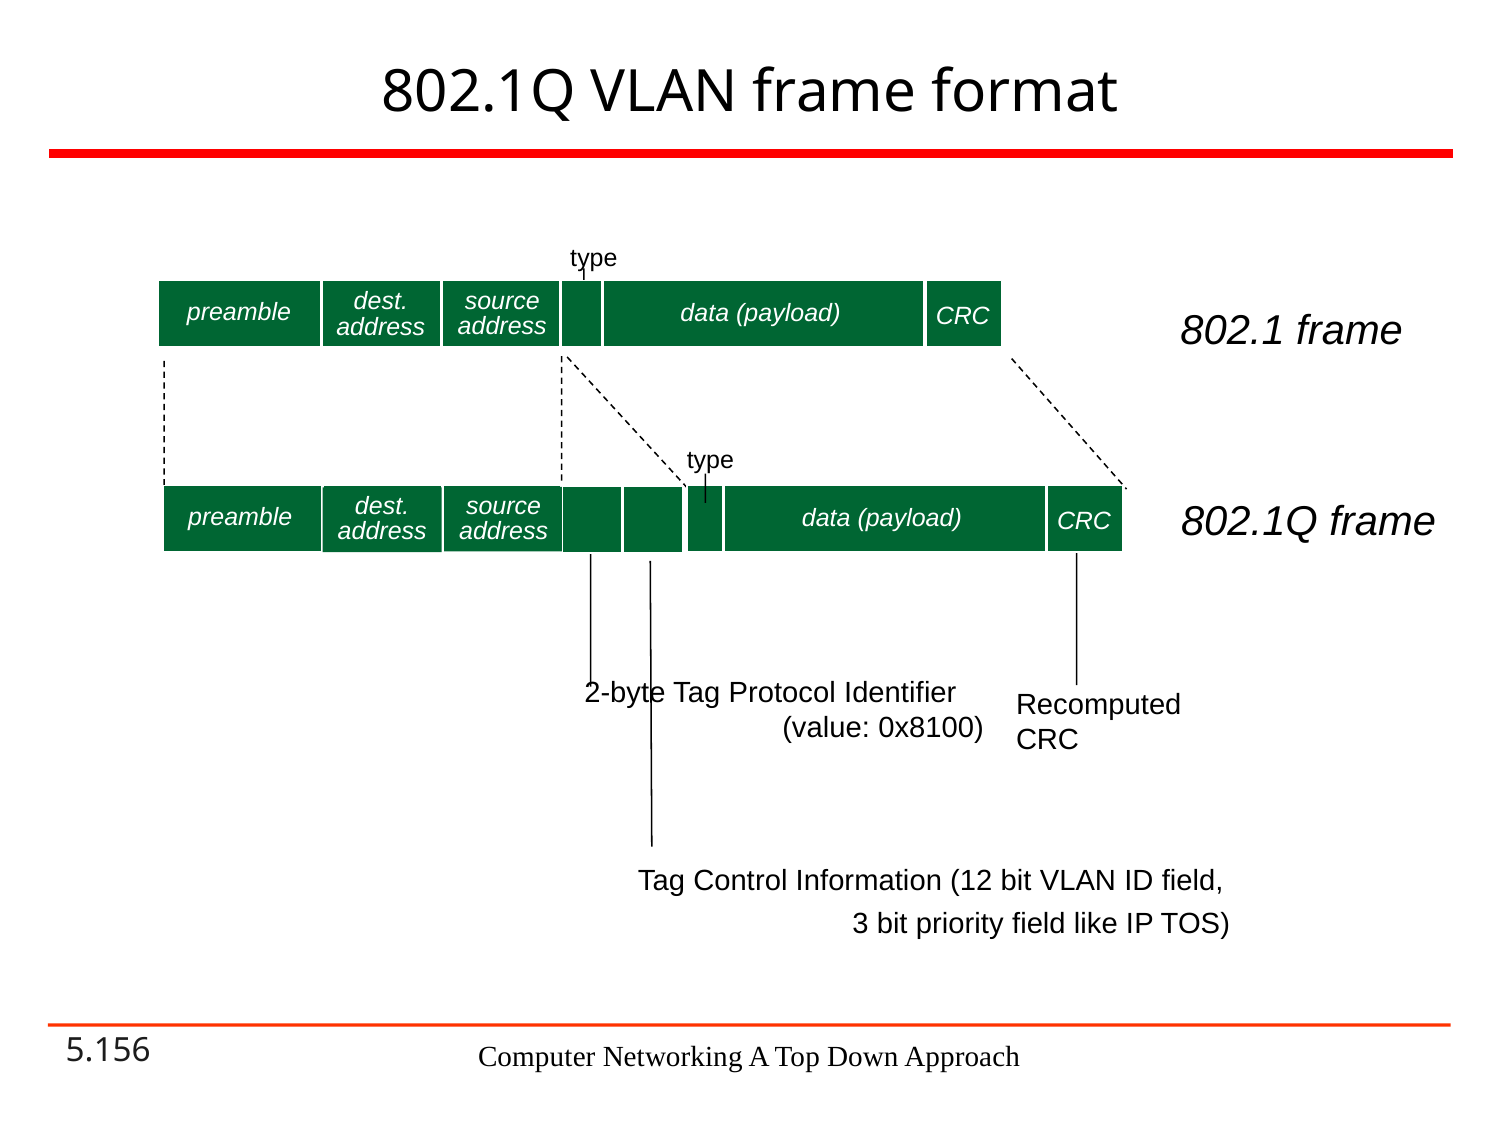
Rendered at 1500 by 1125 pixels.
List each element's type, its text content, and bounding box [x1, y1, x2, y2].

text_box [928, 337, 1002, 348]
text_box CRC [1051, 501, 1126, 542]
text_box [562, 280, 601, 348]
text_box [686, 485, 722, 553]
text_box [725, 485, 1044, 553]
text_box dest. address [323, 282, 439, 348]
text_box 2-byte Tag Protocol Identifier (value: 0x8100) [569, 665, 1008, 751]
text_box CRC [929, 296, 1005, 337]
title 802.1Q VLAN frame format [49, 35, 1451, 141]
text_box [624, 486, 683, 553]
text_box [1050, 542, 1124, 553]
text_box 802.1 frame [1165, 295, 1419, 361]
text_box [568, 486, 621, 553]
text_box 802.1Q frame [1166, 486, 1452, 552]
text_box preamble [172, 293, 307, 333]
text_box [162, 483, 565, 556]
text_box [1048, 485, 1124, 501]
text_box Tag Control Information (12 bit VLAN ID field, 3 bit priority field like IP TOS) [623, 853, 1256, 949]
text_box source address [442, 281, 560, 347]
text_box [927, 280, 1002, 296]
text_box data (payload) [665, 293, 856, 334]
text_box data (payload) [786, 498, 978, 539]
text_box [158, 280, 320, 348]
text_box type [555, 234, 633, 280]
text_box type [672, 436, 750, 481]
text_box [604, 280, 923, 348]
text_box Recomputed CRC [1001, 685, 1205, 764]
